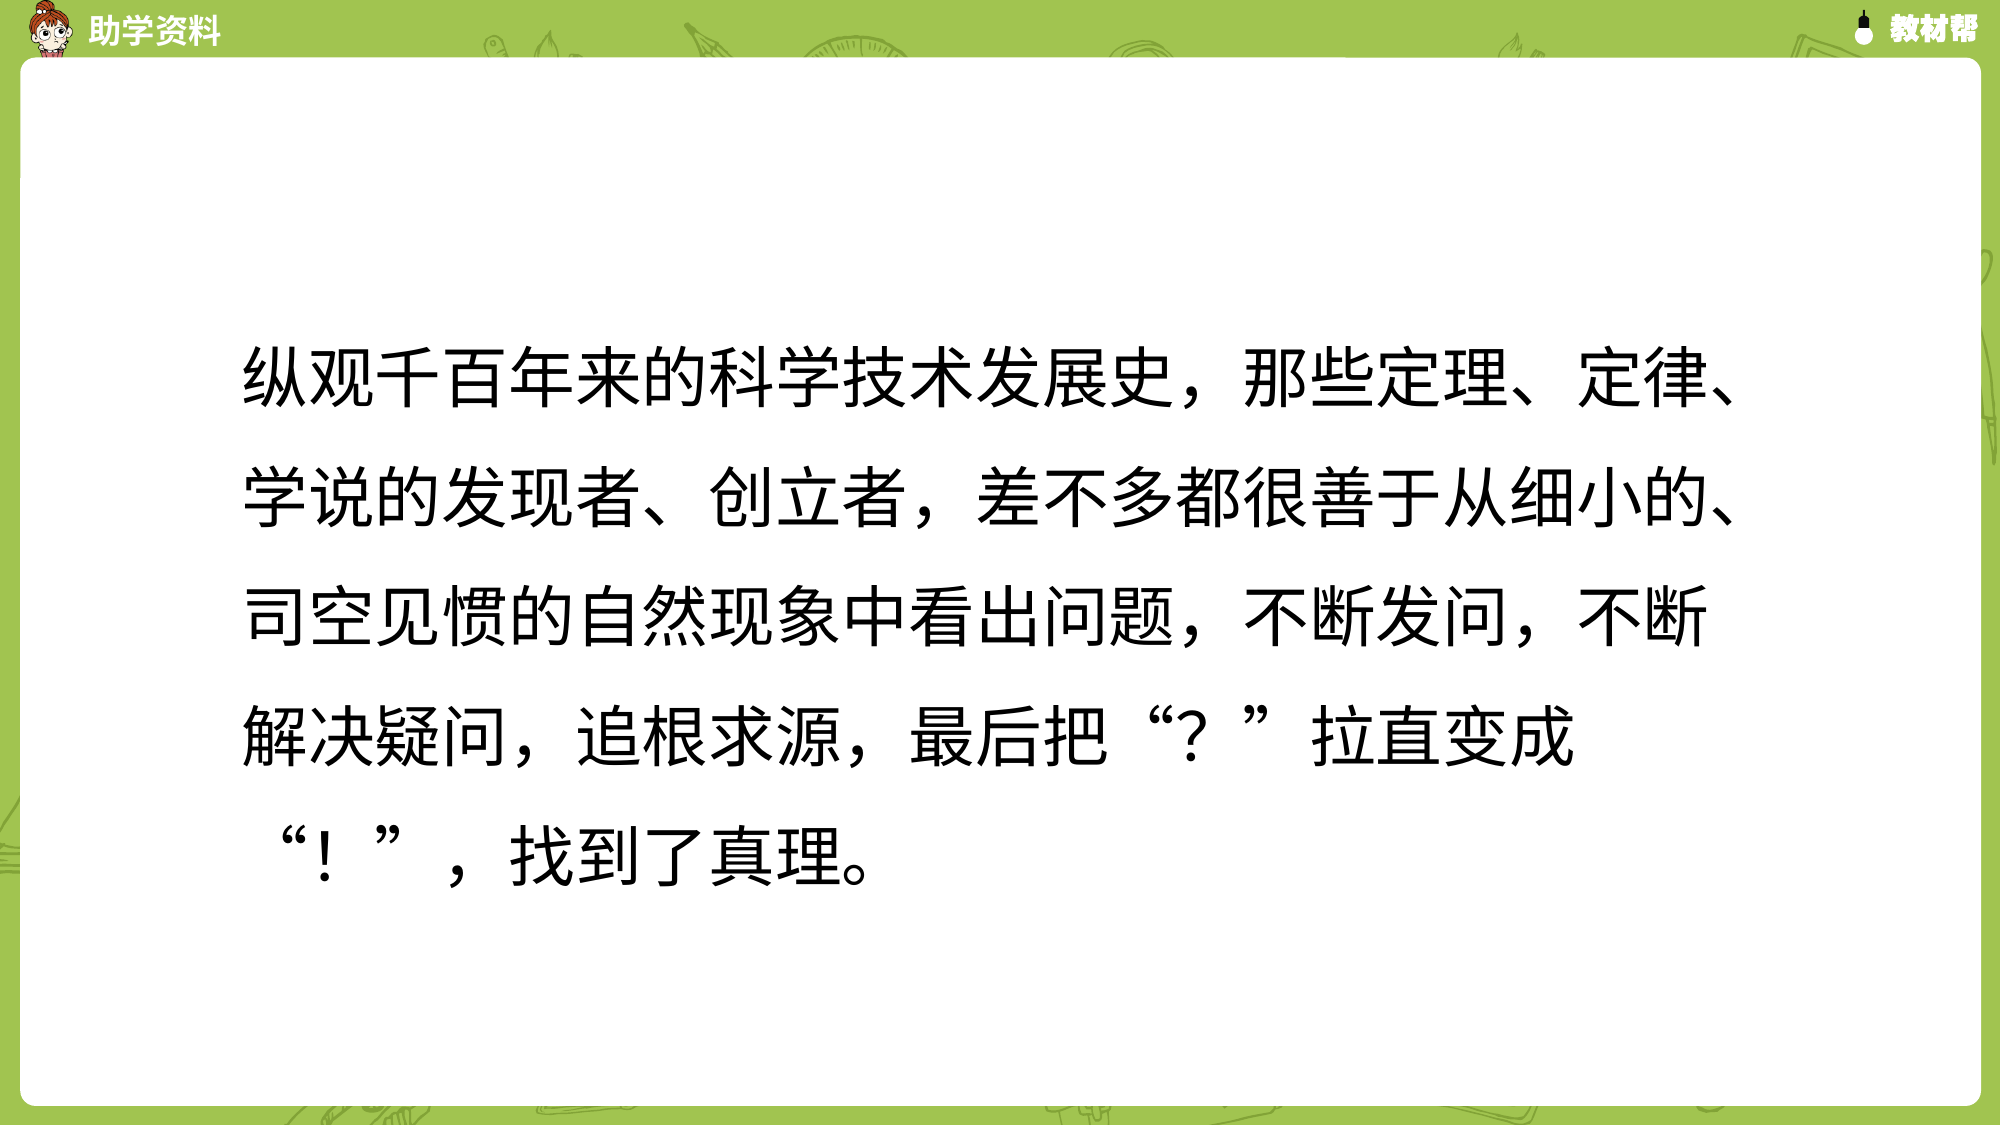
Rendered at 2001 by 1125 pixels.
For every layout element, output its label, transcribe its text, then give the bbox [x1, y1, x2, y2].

text_box 纵观千百年来的科学技术发展史，那些定理、定律、学说的发现者、创立者，差不多都很善于从细小的、司空见惯的自然现象中看出问题，不断发问，不断解决疑问，追根求源，最后把“？”拉直变成“！”，找到了真理。 [226, 288, 1775, 903]
picture [28, 0, 82, 59]
